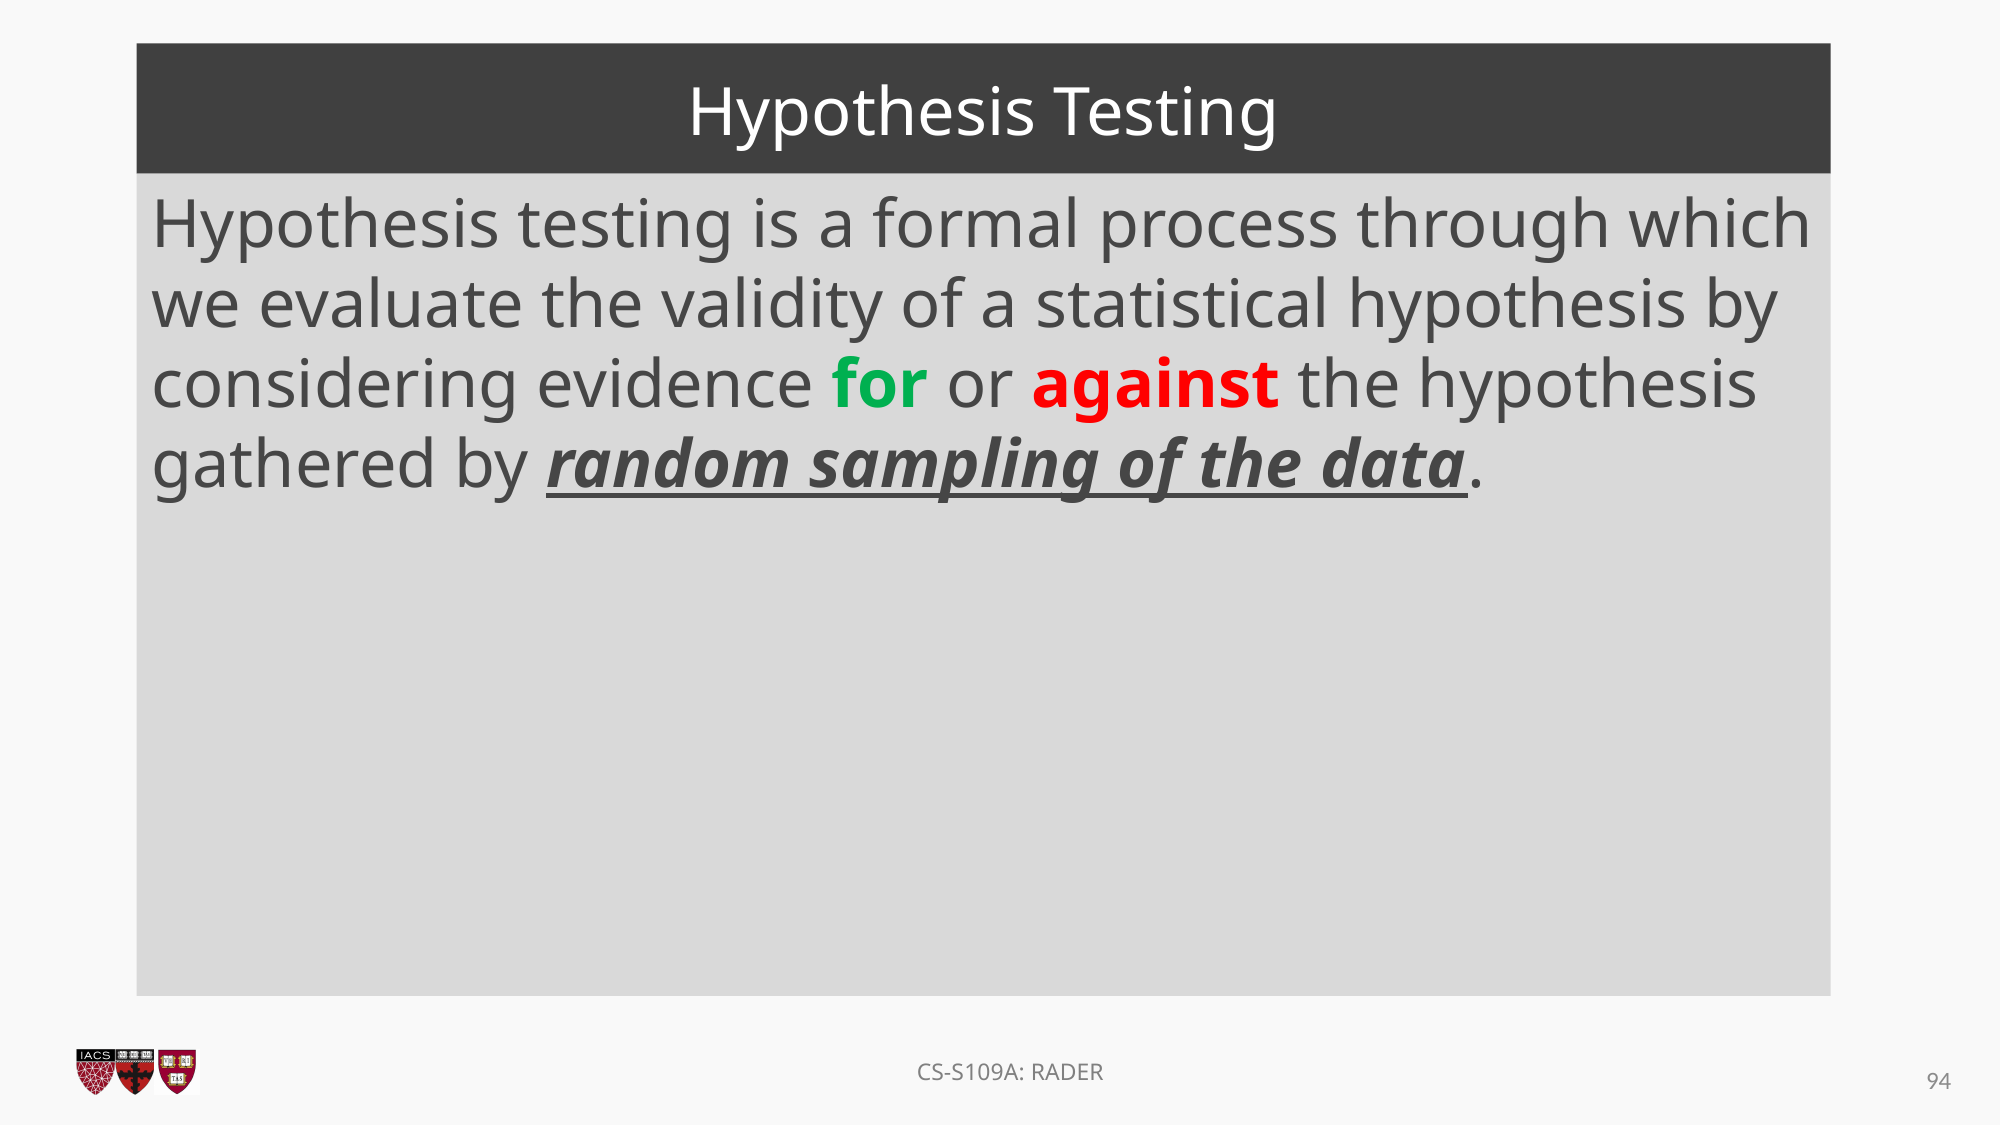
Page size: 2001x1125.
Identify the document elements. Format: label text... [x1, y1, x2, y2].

slide_number 94 [1500, 1050, 1967, 1110]
text_box Hypothesis Testing [136, 43, 1831, 173]
picture [75, 1049, 200, 1095]
list Hypothesis testing is a formal process through which we evaluate the validity of a statistical hypothesis by considering evidence for or against the hypothesis gathered by random sampling of the data. [136, 173, 1831, 996]
